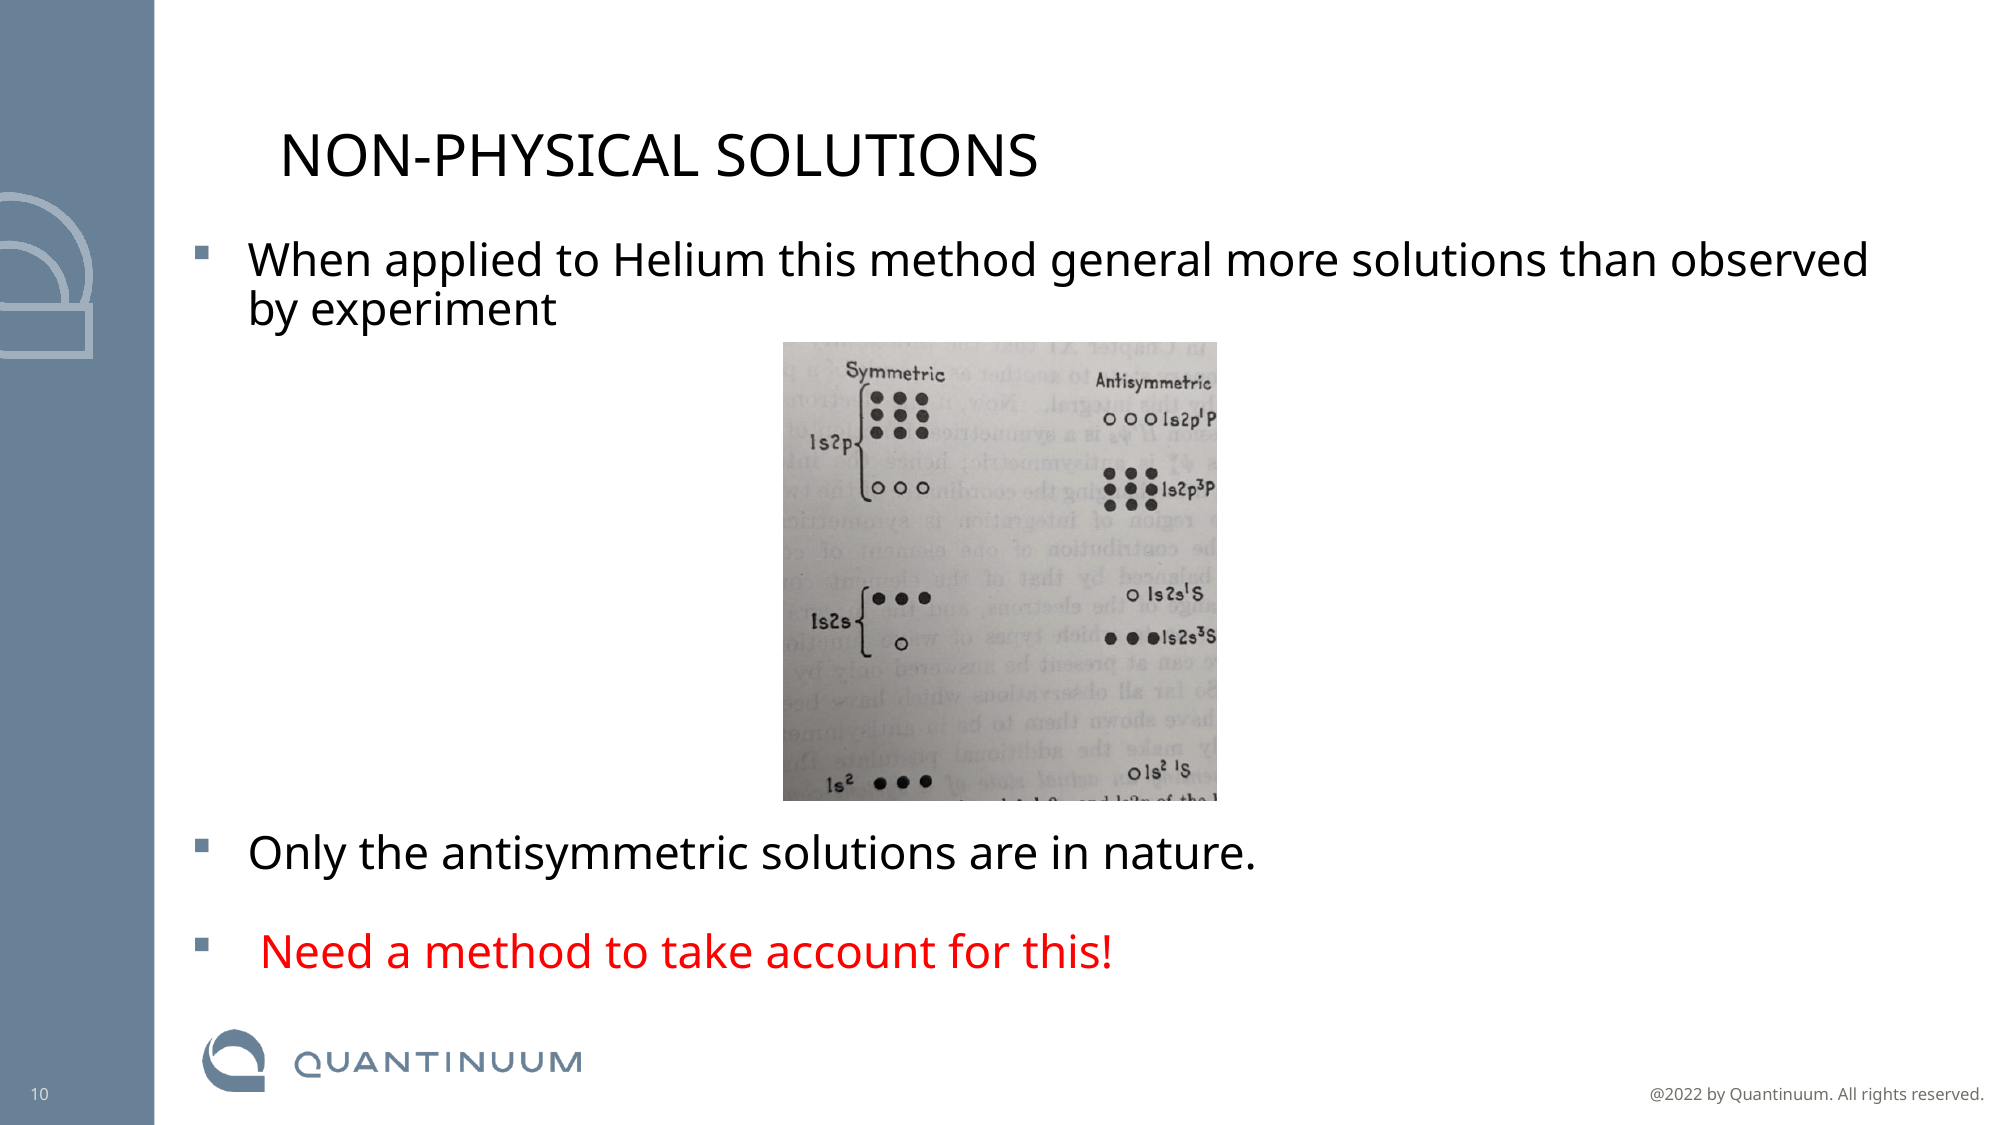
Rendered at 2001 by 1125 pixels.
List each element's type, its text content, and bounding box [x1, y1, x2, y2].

picture [202, 1029, 581, 1092]
list [249, 252, 1900, 266]
picture [783, 342, 1217, 801]
title NoN-Physical Solutions [249, 84, 1900, 174]
footer @2022 by Quantinuum. All rights reserved. [1532, 1065, 2000, 1125]
text_box When applied to Helium this method general more solutions than observed by experiment Only the antisymmetric solutions are in nature. Need a method to take account for this! [176, 174, 1900, 252]
slide_number 10 [0, 1065, 168, 1125]
